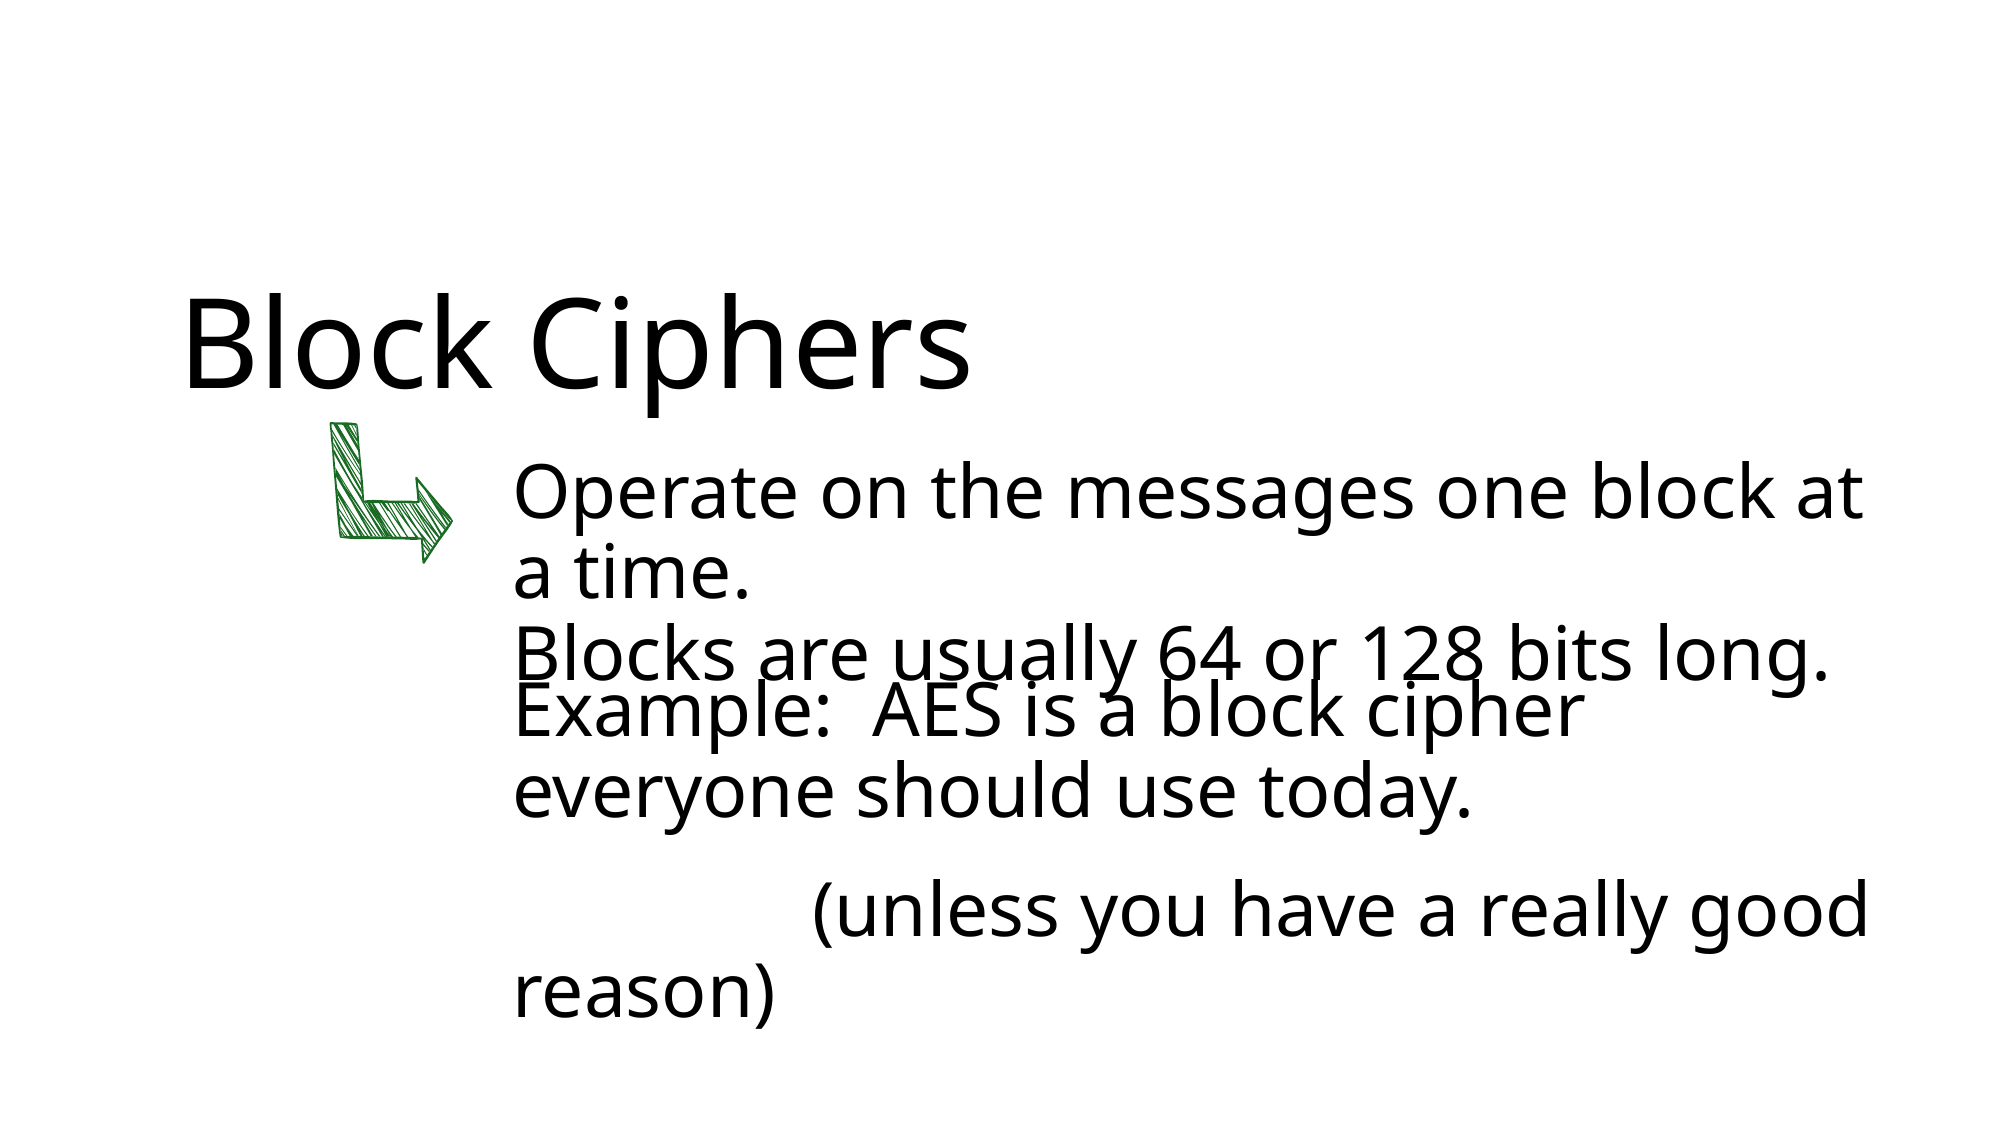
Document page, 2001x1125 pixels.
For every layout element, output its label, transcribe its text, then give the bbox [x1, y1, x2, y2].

text_box Example: AES is a block cipher everyone should use today. (unless you have a really good reason) [497, 664, 1891, 886]
text_box Block Ciphers [163, 272, 1664, 392]
text_box Operate on the messages one block at a time. Blocks are usually 64 or 128 bits long. [497, 445, 1891, 614]
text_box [309, 433, 469, 549]
